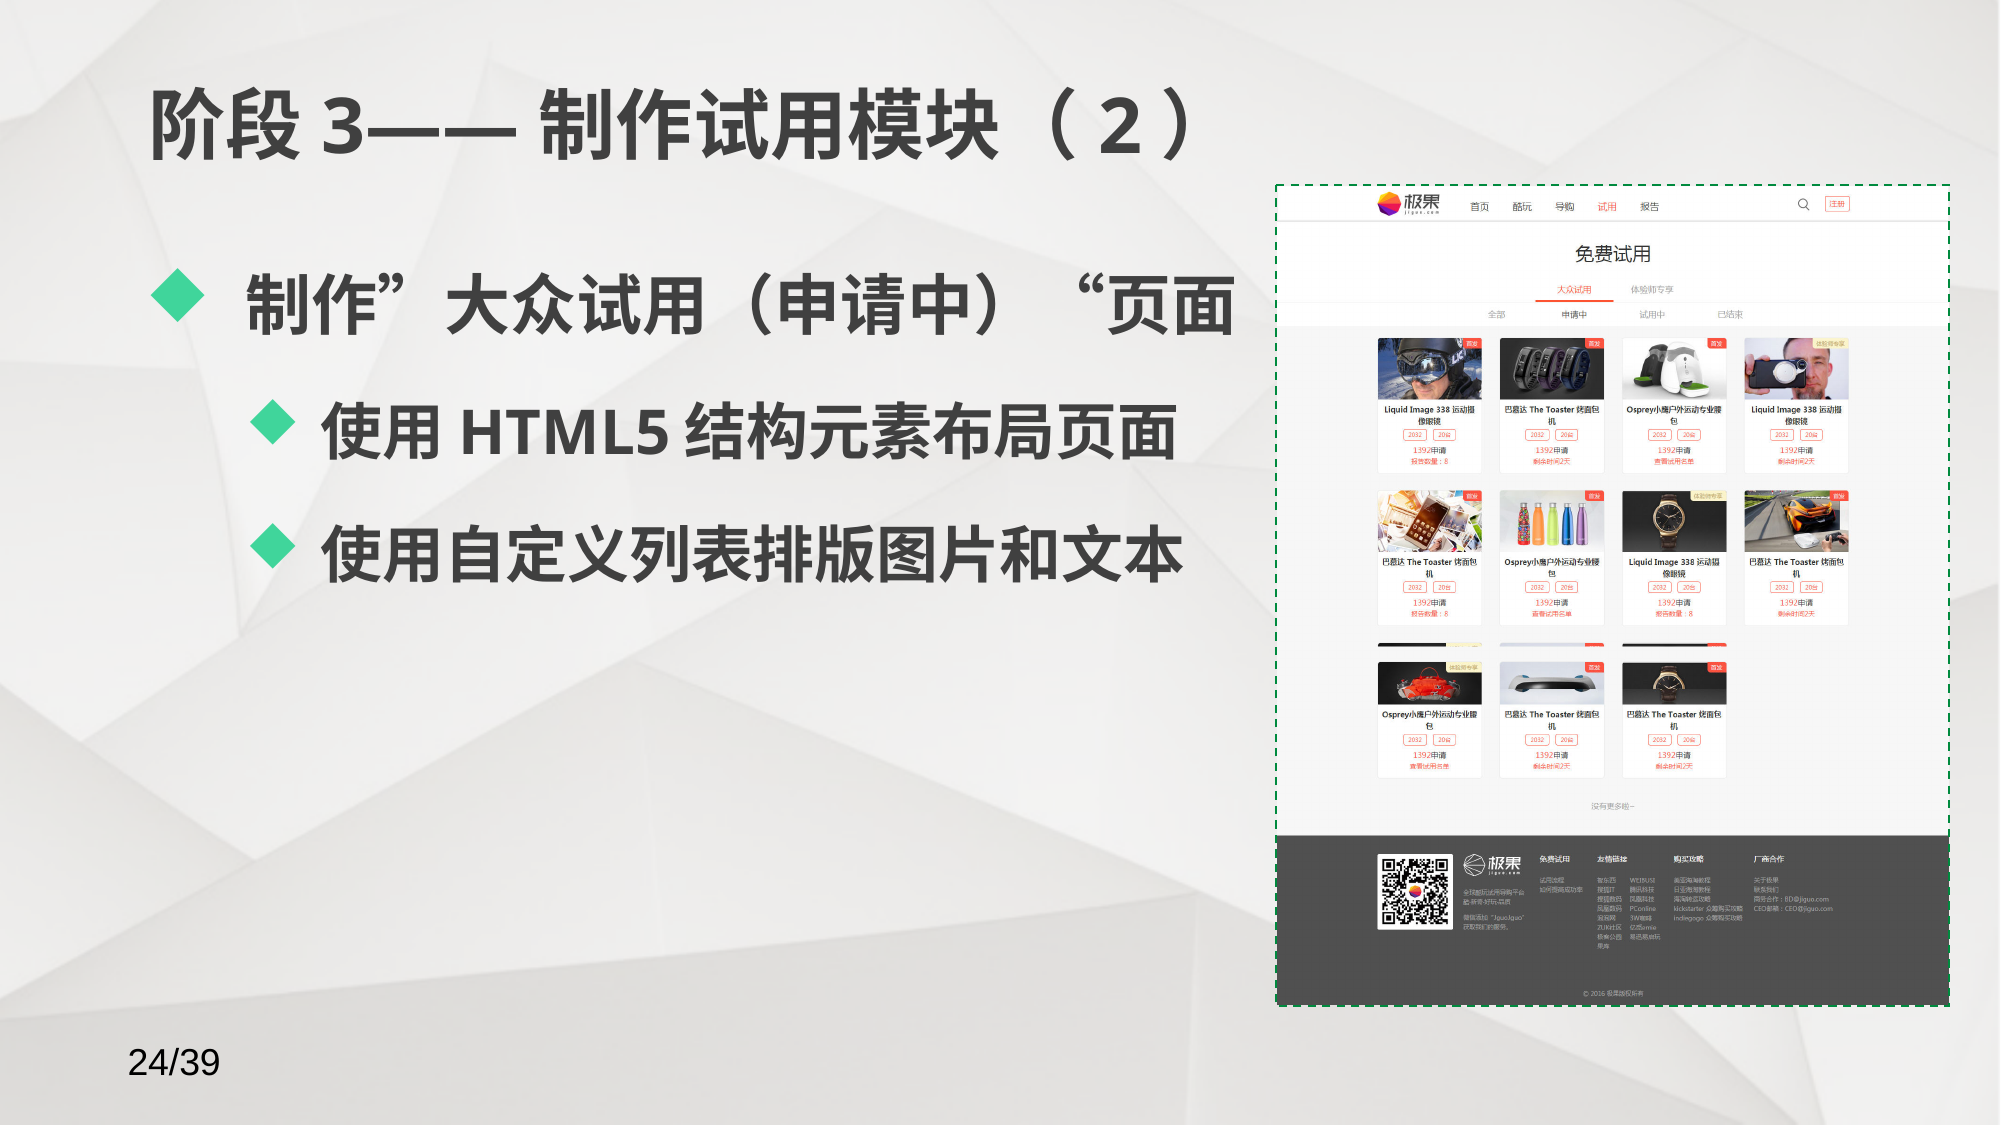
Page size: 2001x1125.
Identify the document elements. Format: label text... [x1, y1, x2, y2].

picture [0, 0, 2001, 1125]
title 阶段3——制作试用模块（2） [129, 45, 1692, 201]
list 制作”大众试用（申请中）“页面 使用HTML5结构元素布局页面 使用自定义列表排版图片和文本 [126, 214, 1271, 1006]
